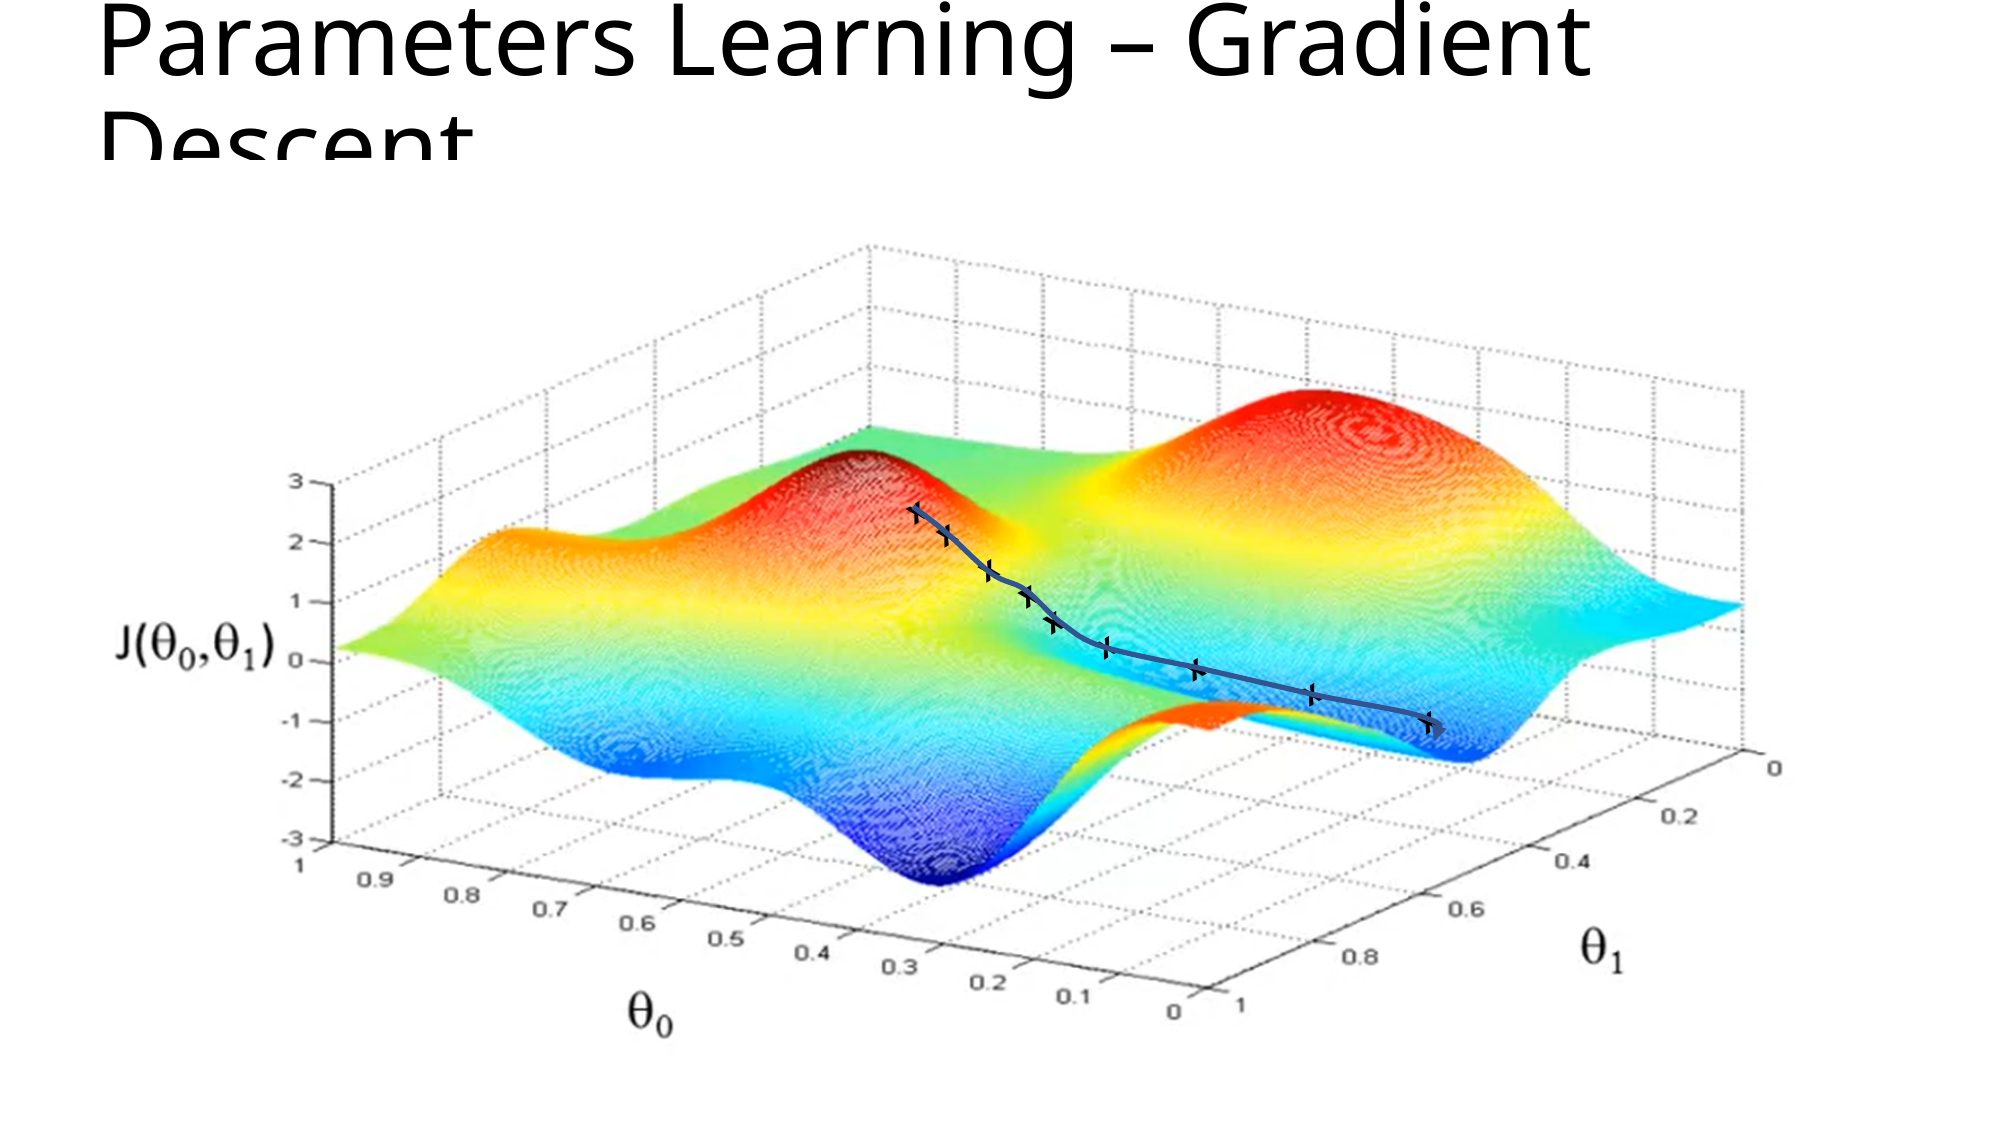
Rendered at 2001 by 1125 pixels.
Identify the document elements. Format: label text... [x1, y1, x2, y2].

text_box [1164, 640, 1454, 744]
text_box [894, 482, 1001, 593]
picture [29, 160, 1933, 1082]
title Parameters Learning – Gradient Descent [80, 48, 1863, 147]
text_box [997, 567, 1133, 669]
